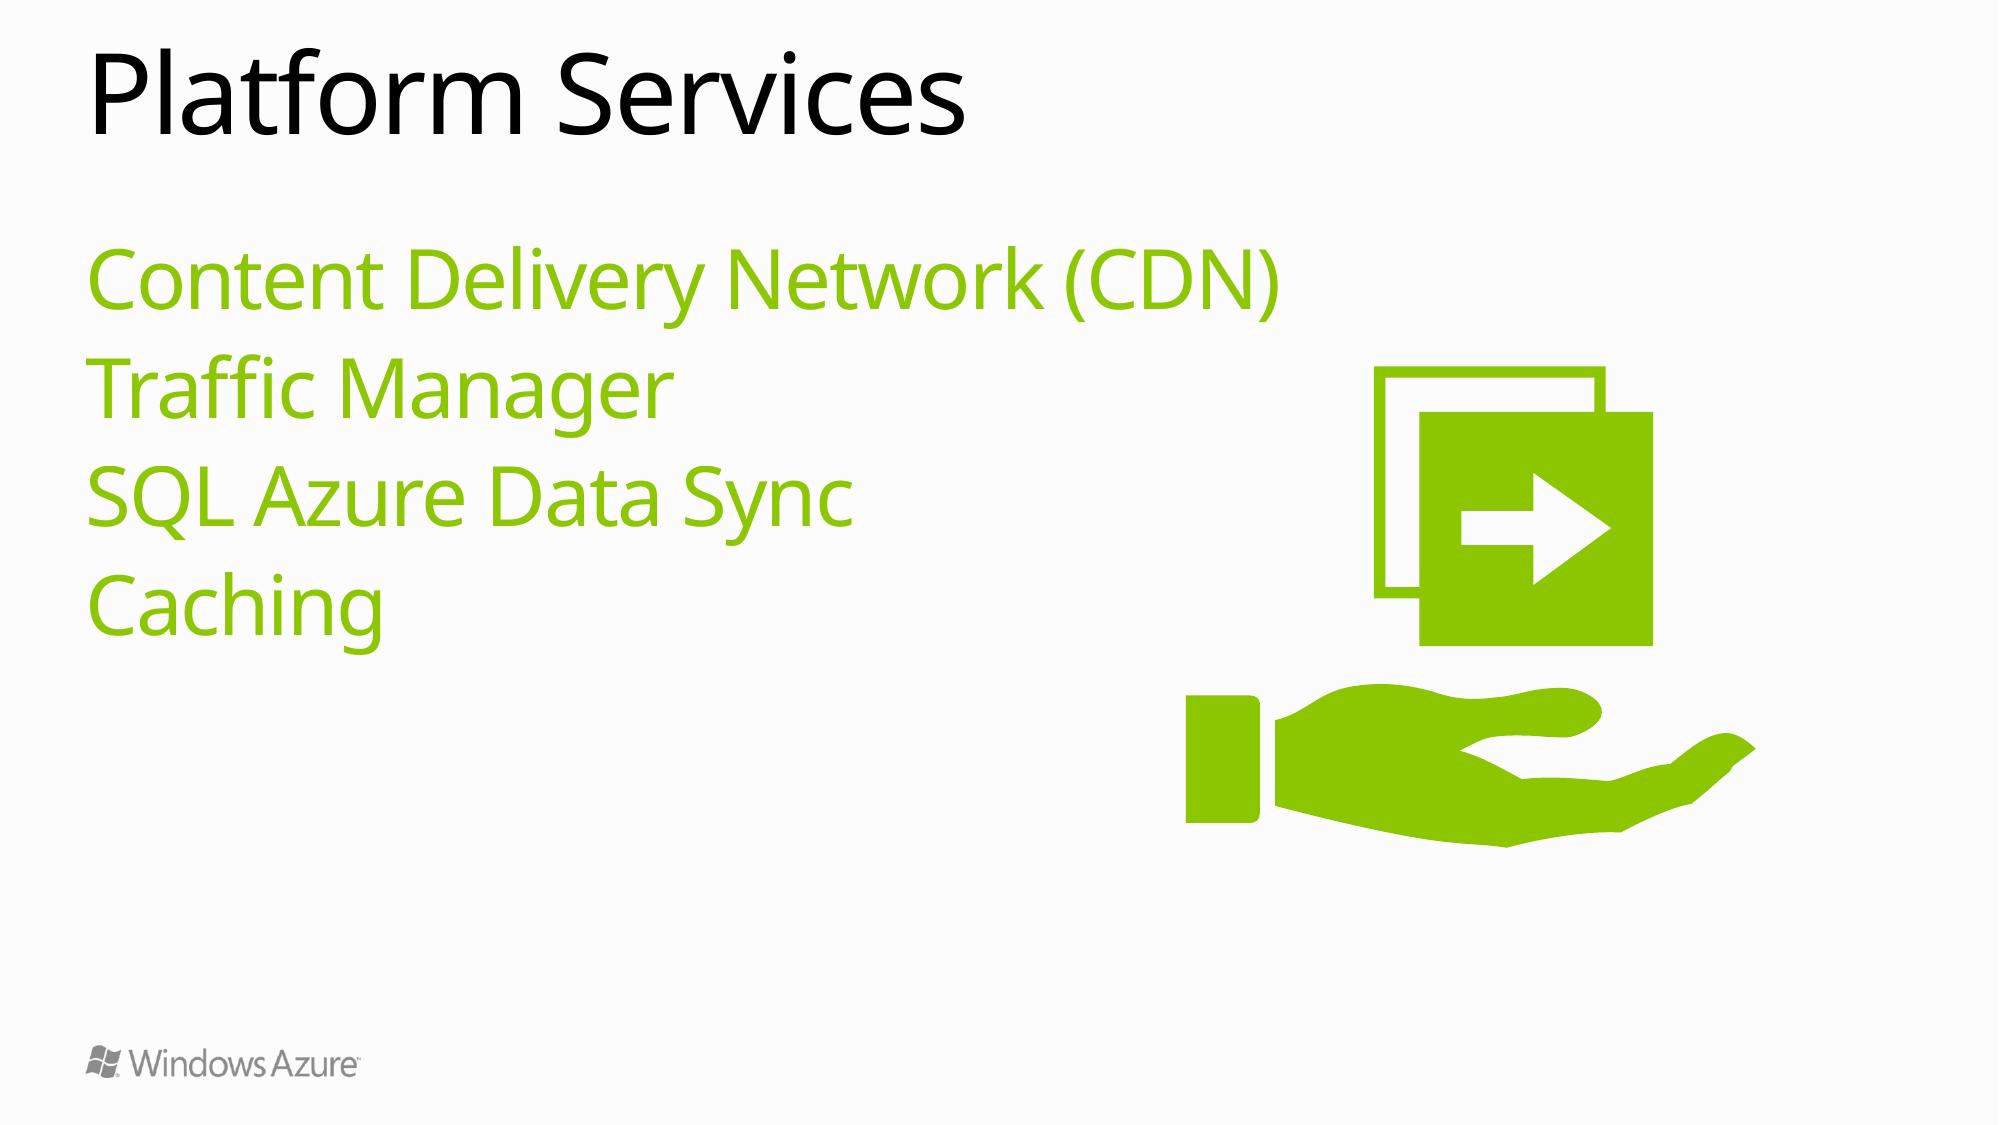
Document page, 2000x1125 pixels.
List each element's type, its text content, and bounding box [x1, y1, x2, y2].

text_box [1373, 366, 1654, 647]
list Content Delivery Network (CDN) Traffic Manager SQL Azure Data Sync Caching [85, 237, 1914, 393]
text_box [1185, 695, 1260, 823]
text_box [1275, 684, 1756, 848]
title Platform Services [85, 37, 1914, 161]
